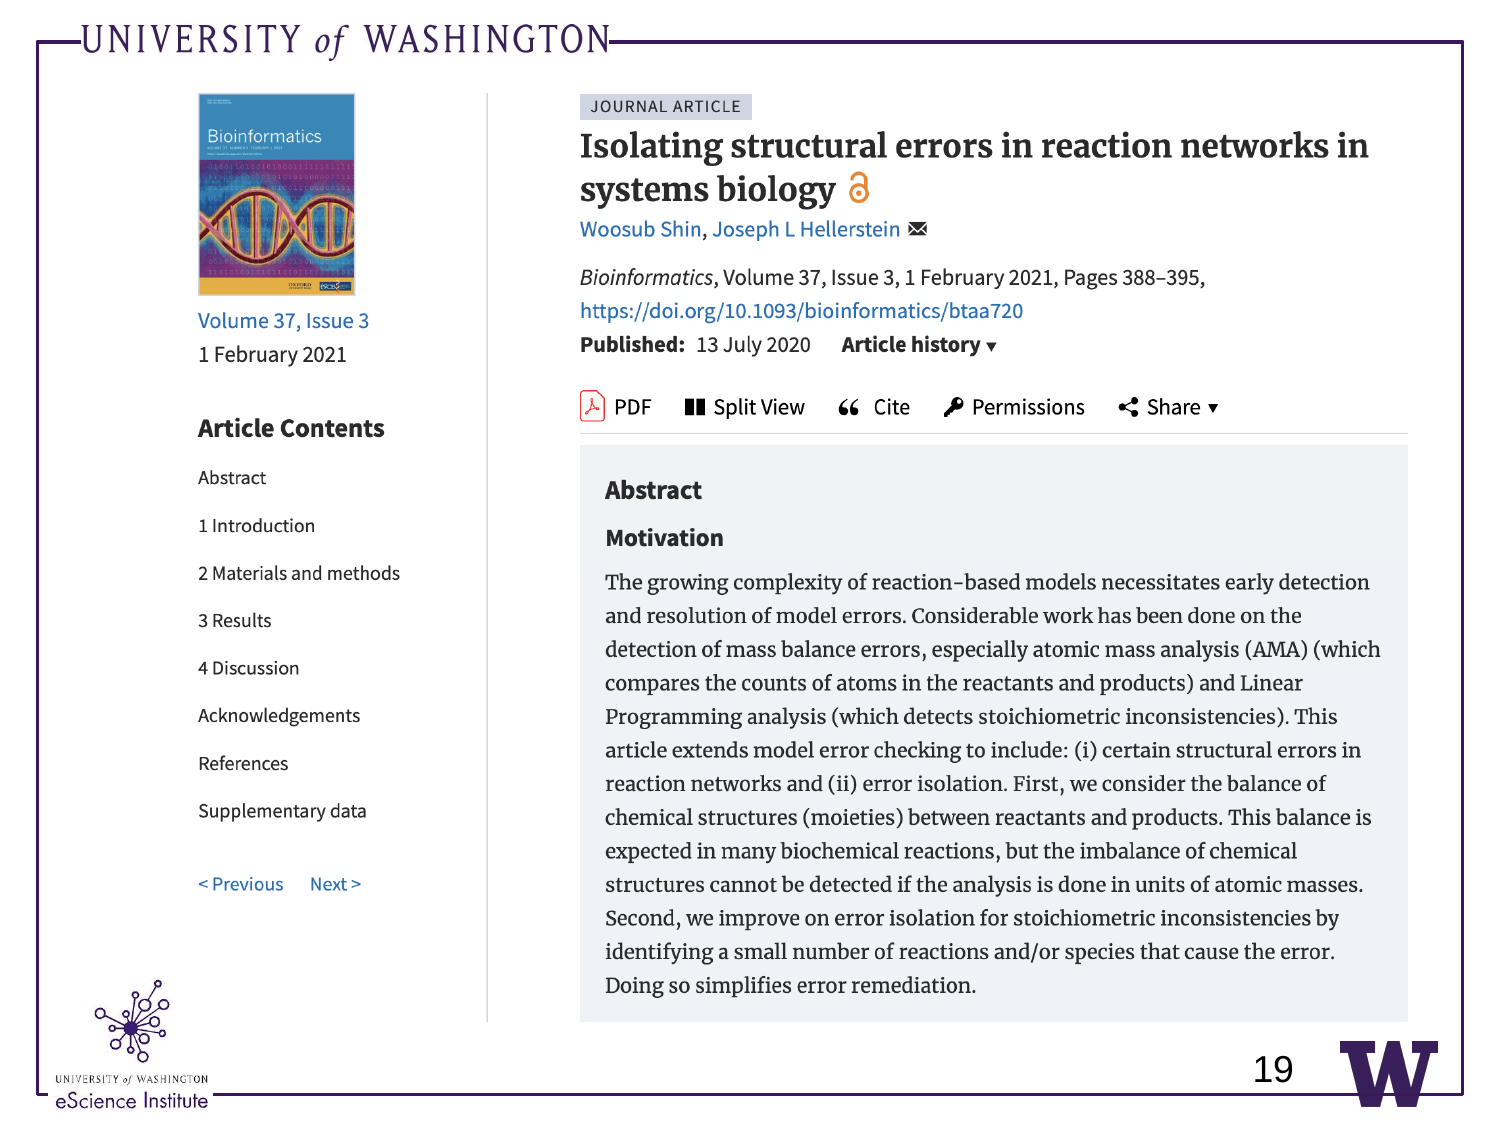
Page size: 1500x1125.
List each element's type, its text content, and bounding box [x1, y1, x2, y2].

slide_number 19 [1237, 1037, 1314, 1098]
picture [81, 24, 609, 61]
picture [1340, 1096, 1438, 1107]
picture [48, 67, 1414, 1113]
picture [1340, 1041, 1438, 1093]
